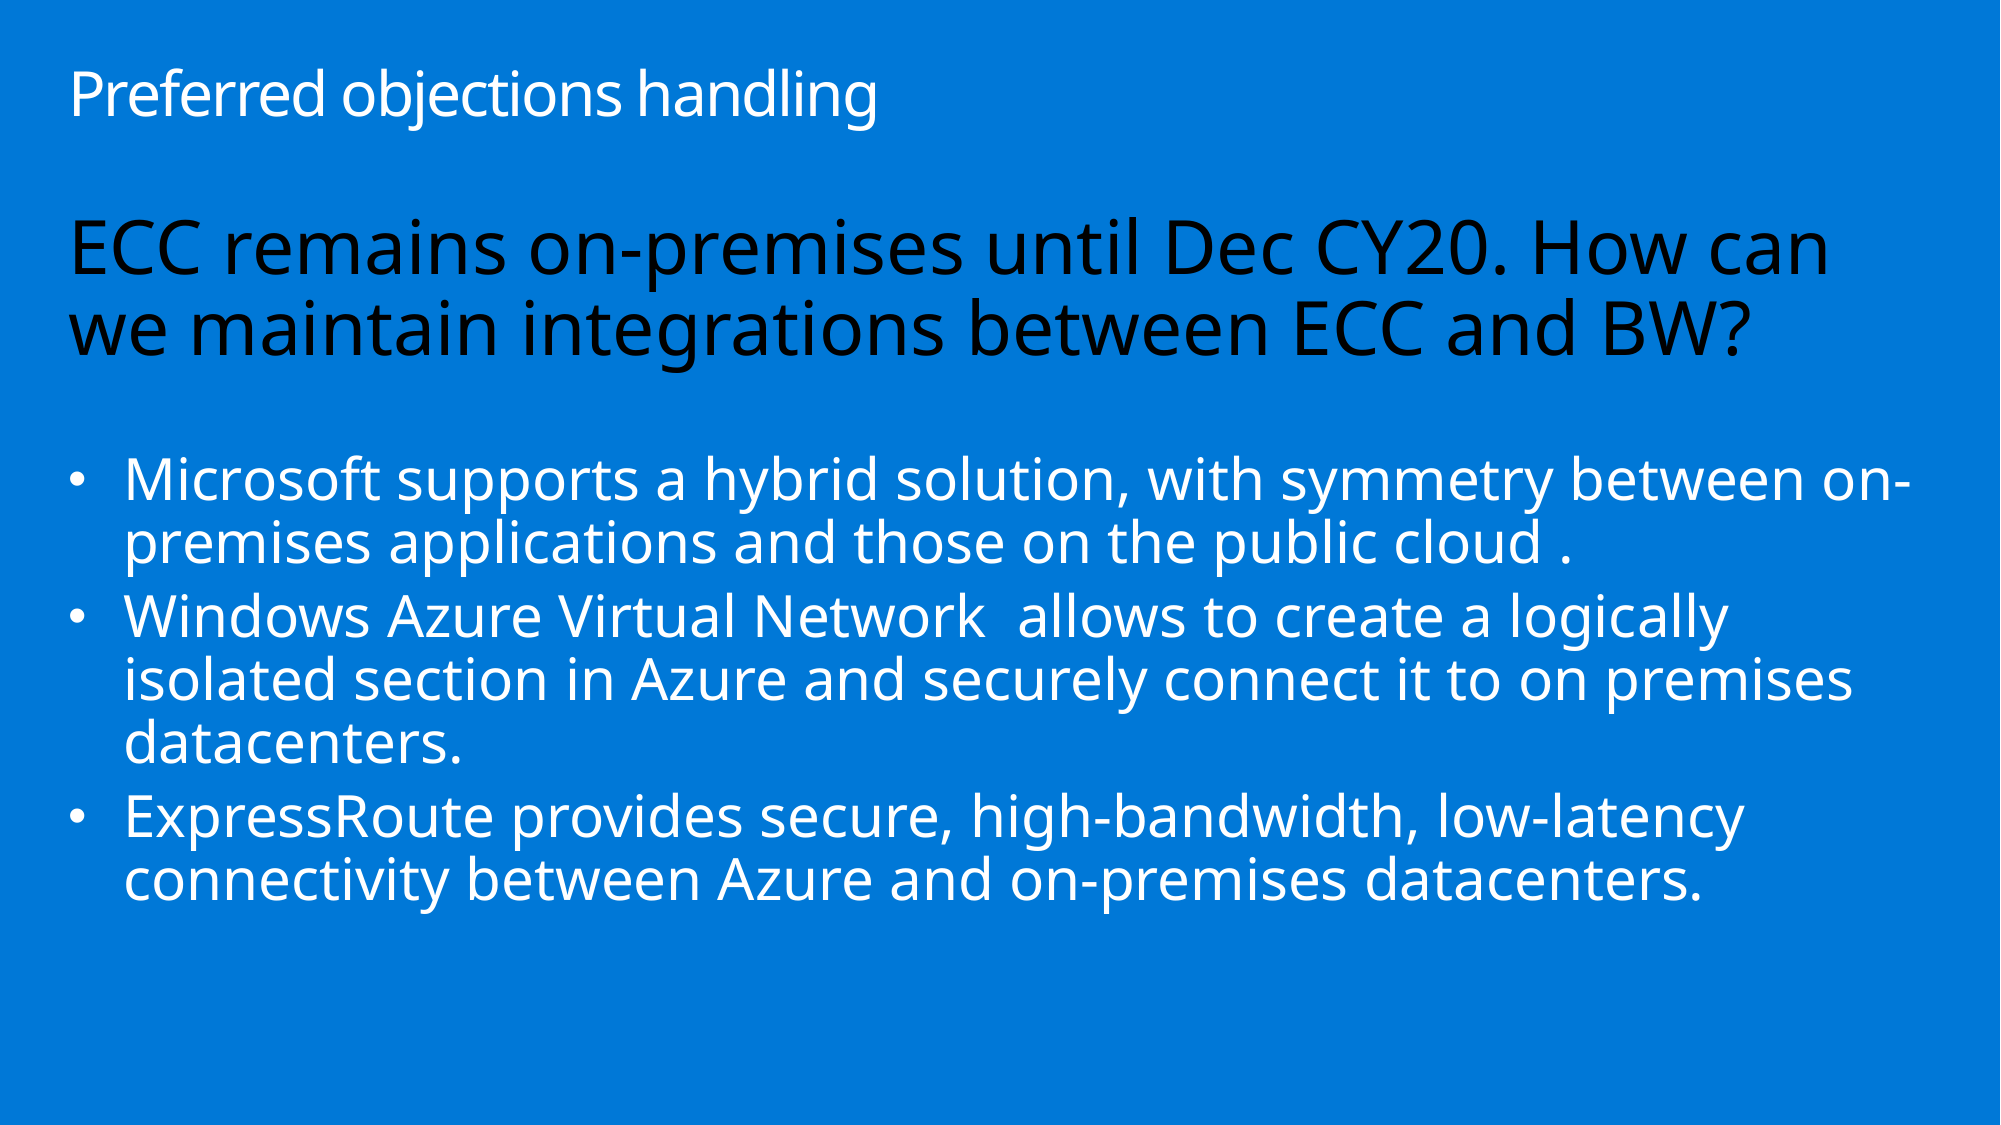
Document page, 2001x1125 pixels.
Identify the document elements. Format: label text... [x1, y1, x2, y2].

title Preferred objections handling [44, 47, 1957, 196]
list ECC remains on-premises until Dec CY20. How can we maintain integrations between ECC and BW? Microsoft supports a hybrid solution, with symmetry between on-premises applications and those on the public cloud . Windows Azure Virtual Network allows to create a logically isolated section in Azure and securely connect it to on premises datacenters. ExpressRoute provides secure, high-bandwidth, low-latency connectivity between Azure and on-premises datacenters. [44, 195, 1956, 1055]
